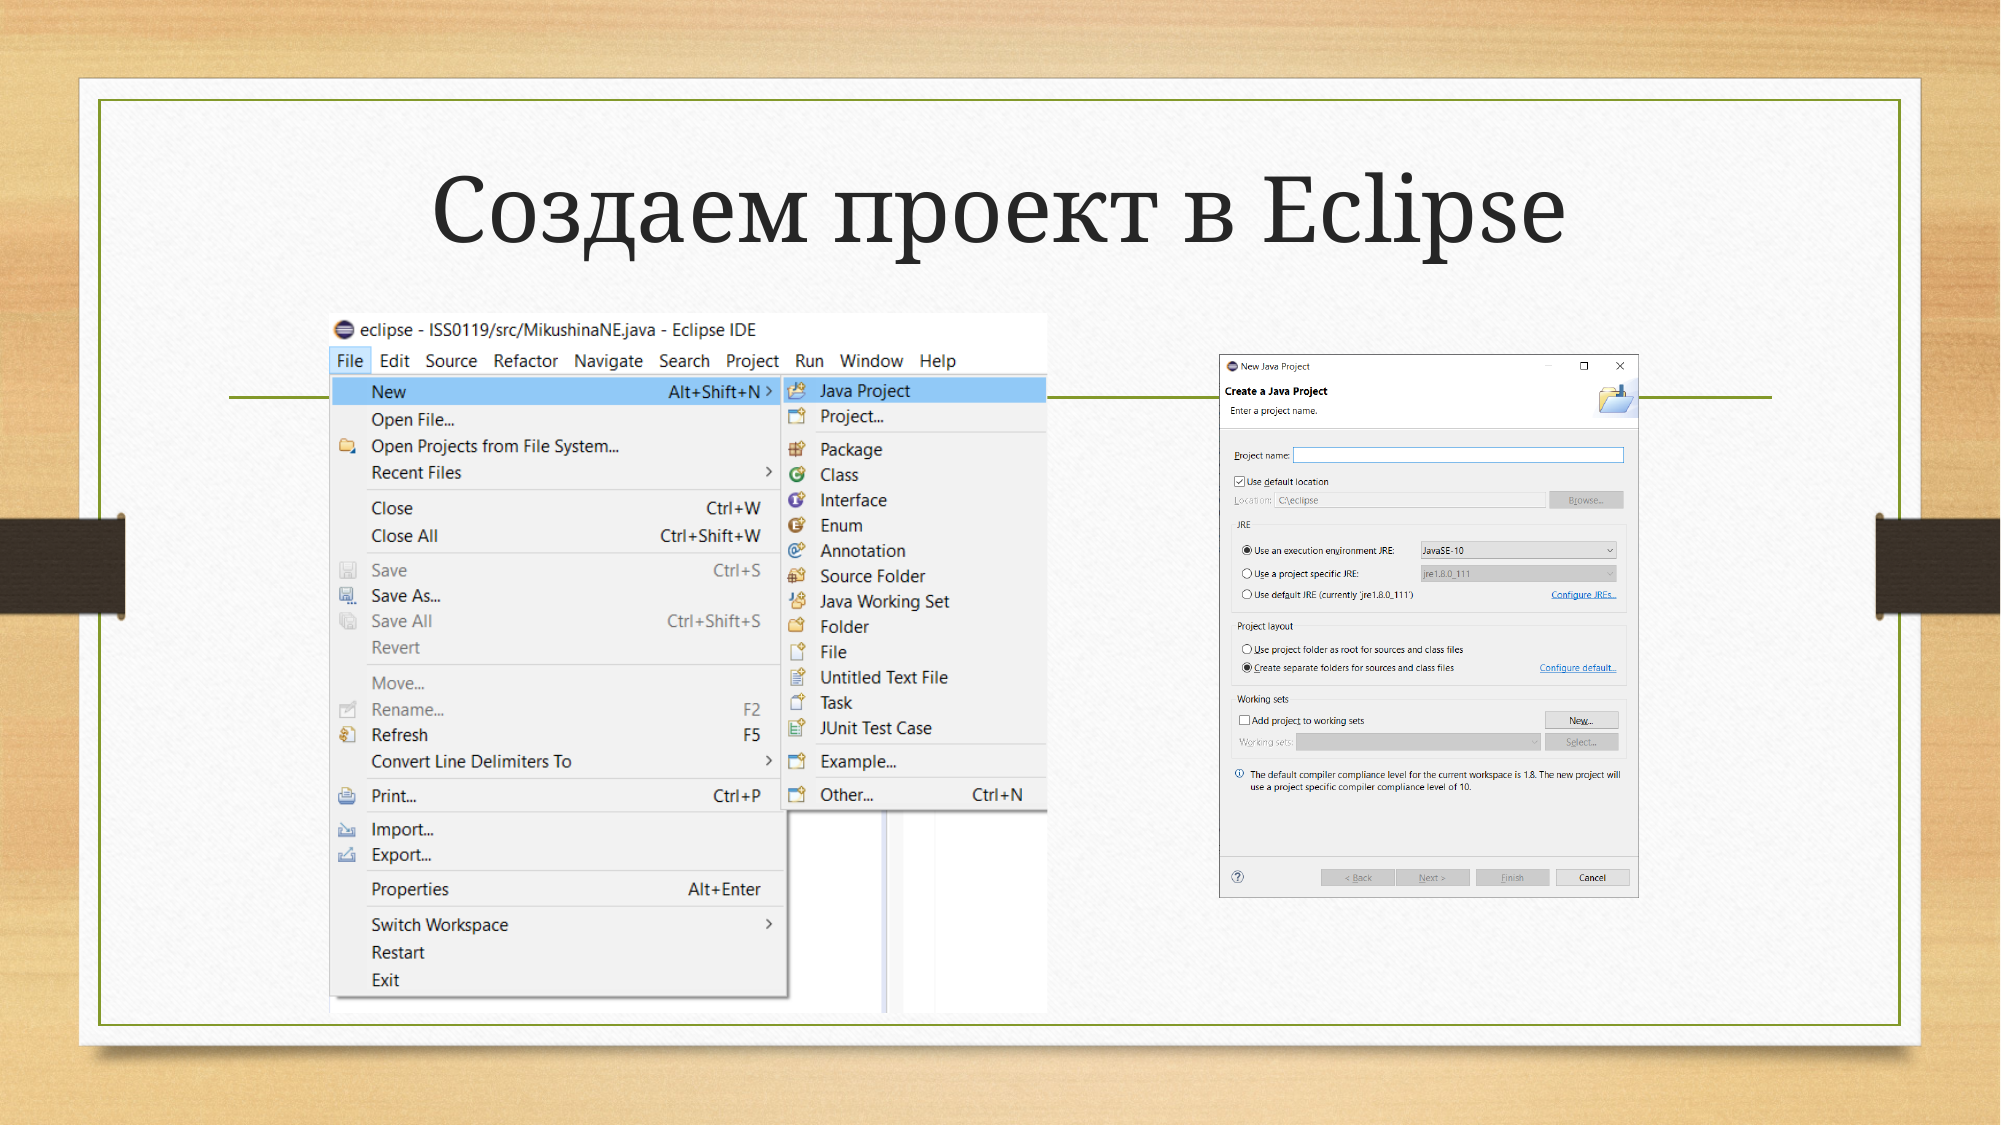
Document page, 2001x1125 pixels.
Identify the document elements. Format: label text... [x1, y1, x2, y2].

picture [0, 0, 2001, 1125]
title Создаем проект в Eclipse [212, 99, 1788, 314]
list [1219, 354, 1639, 899]
